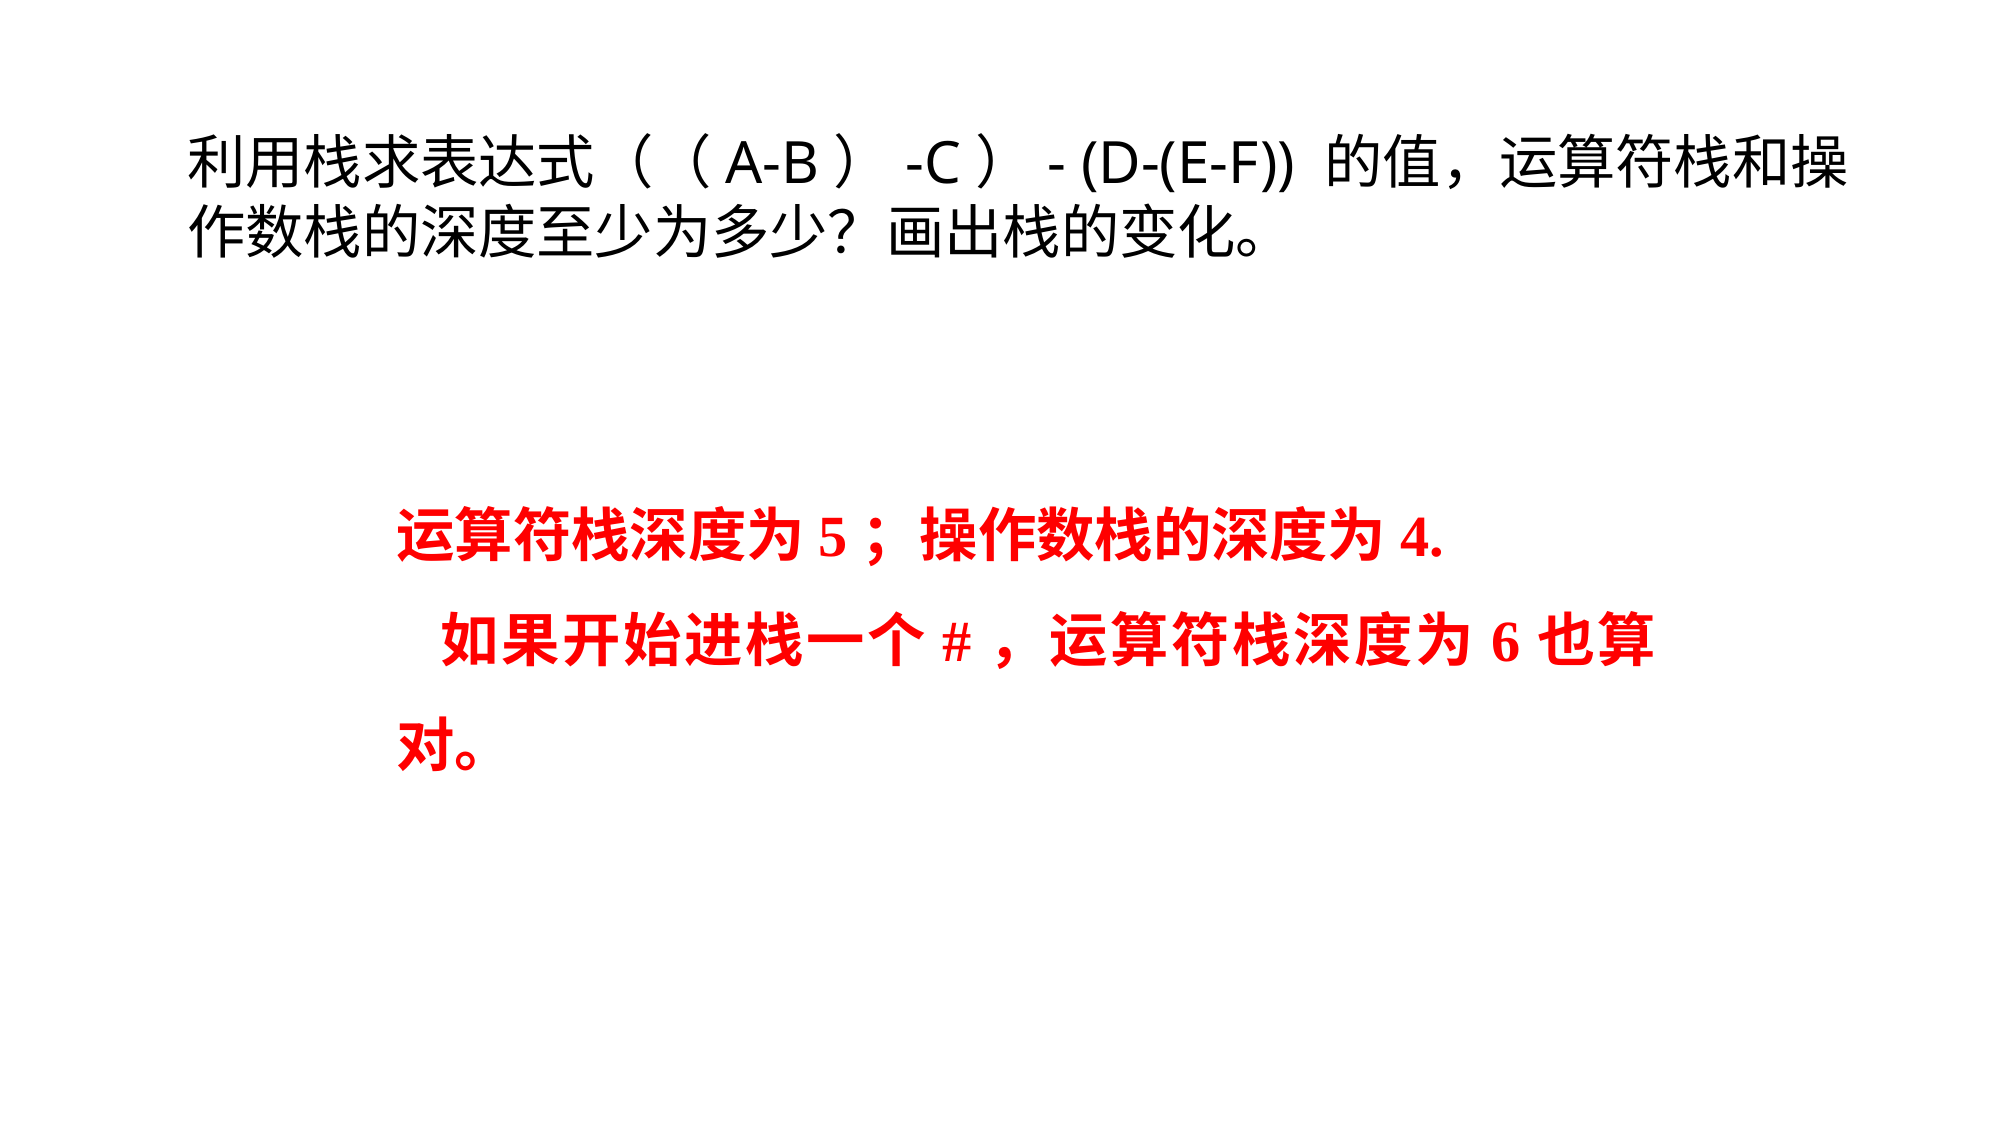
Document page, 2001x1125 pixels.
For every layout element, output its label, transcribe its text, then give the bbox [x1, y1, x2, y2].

text_box 运算符栈深度为5；操作数栈的深度为4. 如果开始进栈一个#，运算符栈深度为6也算对。 [382, 455, 1671, 786]
text_box 利用栈求表达式（（A-B）-C）- (D-(E-F)) 的值，运算符栈和操作数栈的深度至少为多少？画出栈的变化。 [172, 117, 1881, 273]
